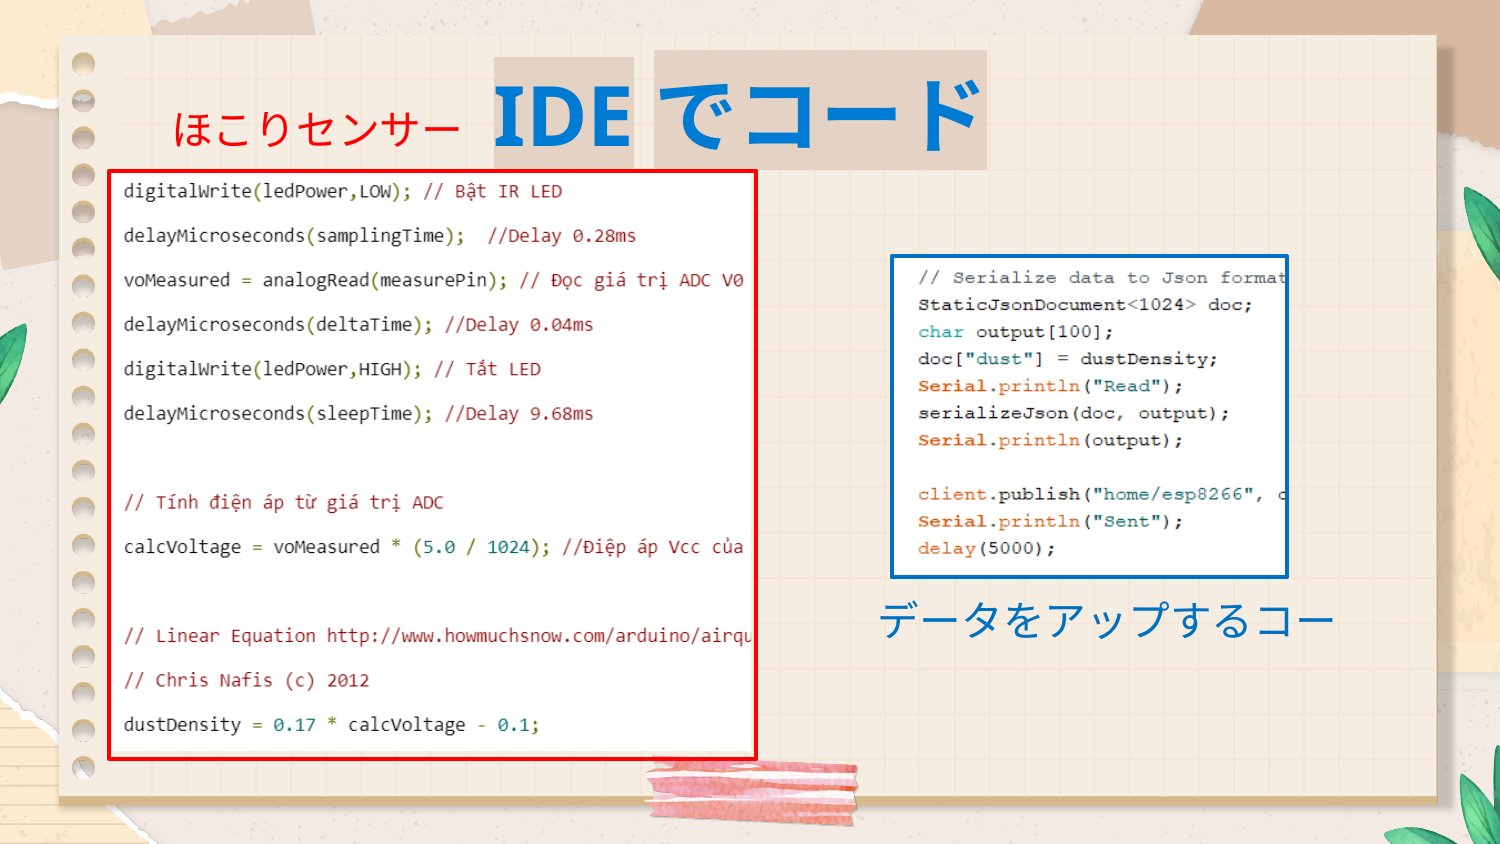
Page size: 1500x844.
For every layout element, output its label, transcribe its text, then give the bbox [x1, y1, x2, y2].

text_box [107, 169, 758, 761]
text_box IDEでコード [312, 43, 1169, 183]
text_box ほこりセンサー [156, 96, 478, 162]
text_box データをアップするコー [863, 587, 1352, 652]
picture [0, 0, 1500, 844]
